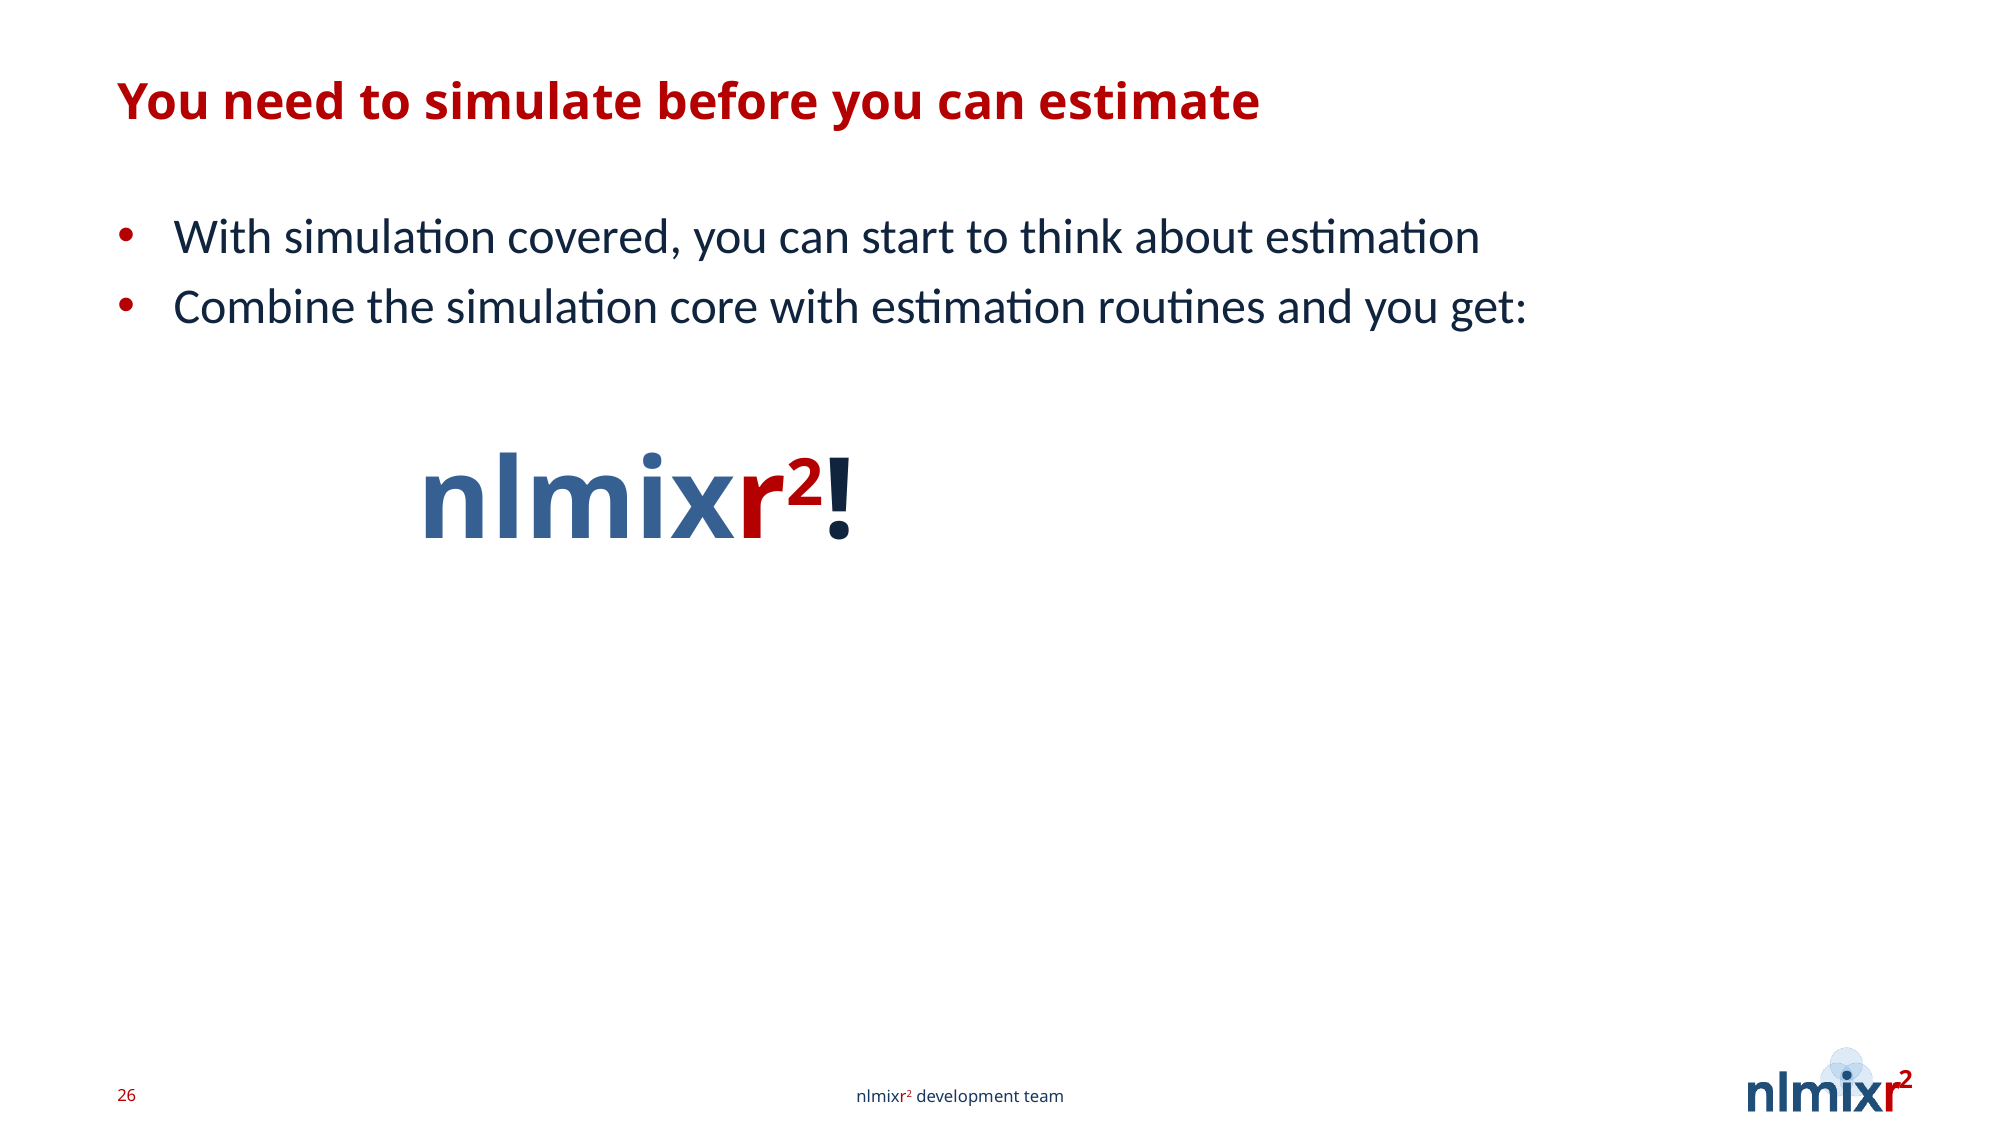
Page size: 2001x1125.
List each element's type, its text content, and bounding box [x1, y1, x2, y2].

slide_number 26 [102, 1076, 276, 1115]
list With simulation covered, you can start to think about estimation Combine the simulation core with estimation routines and you get: nlmixr2! [102, 196, 1898, 1047]
footer nlmixr2 development team [354, 1076, 1567, 1115]
title You need to simulate before you can estimate [102, 18, 1898, 181]
picture [1738, 1036, 1910, 1123]
